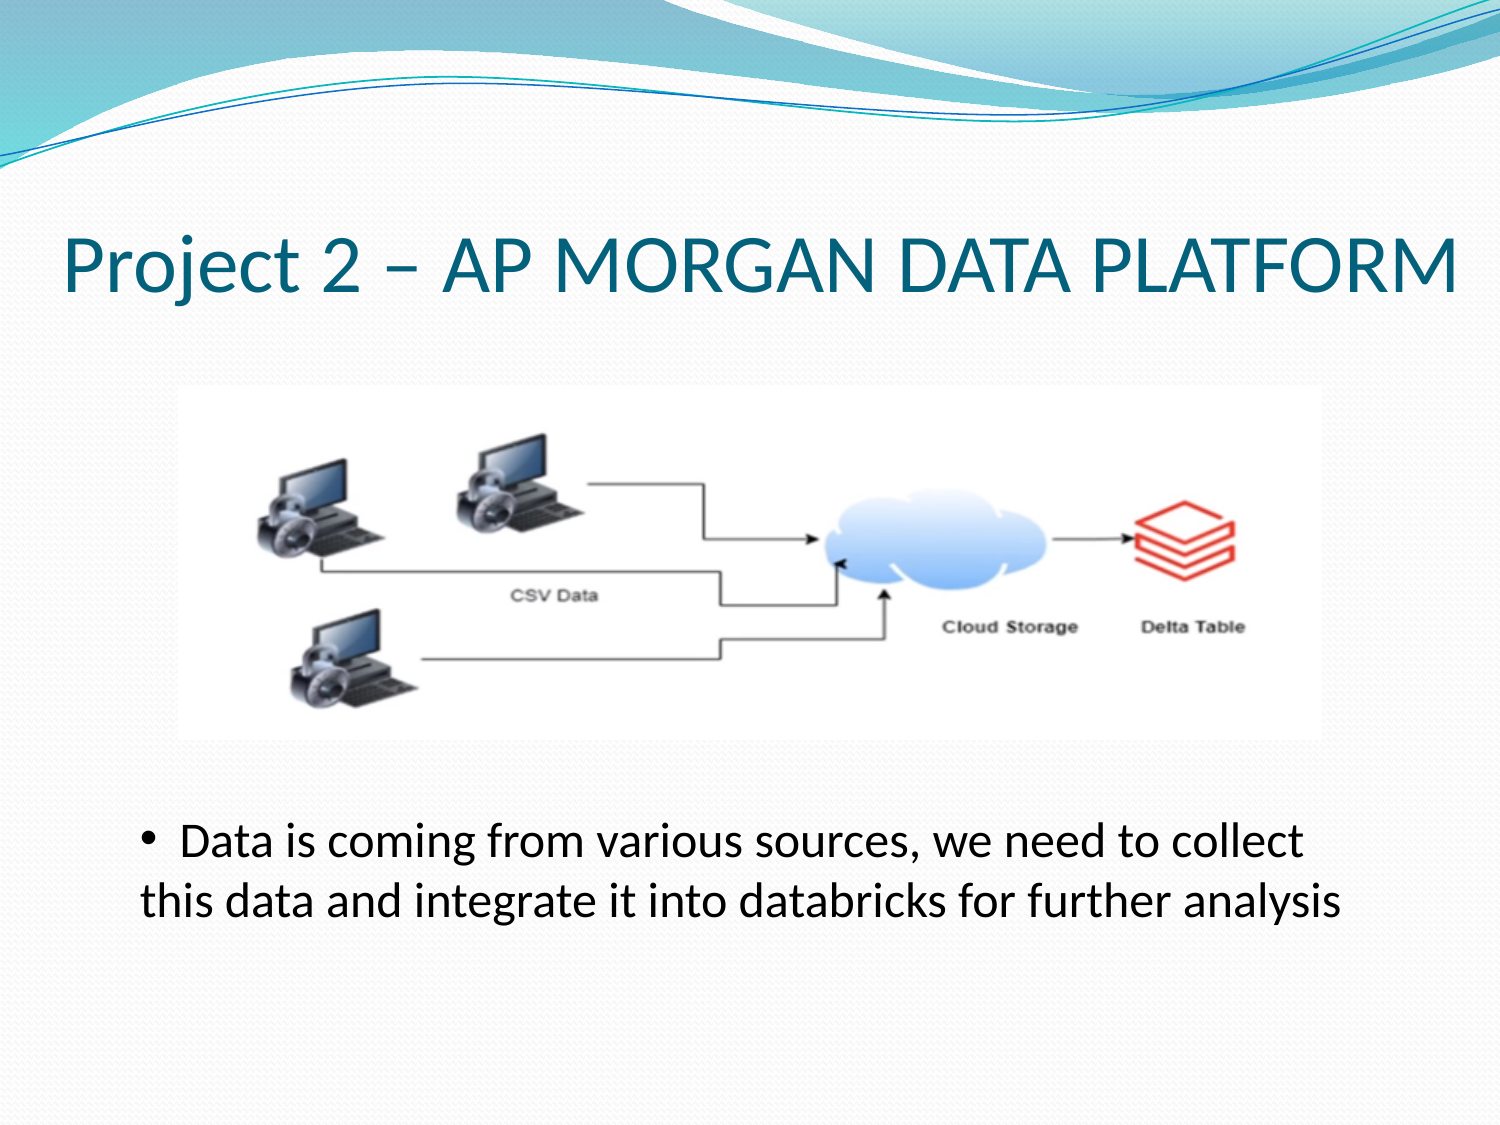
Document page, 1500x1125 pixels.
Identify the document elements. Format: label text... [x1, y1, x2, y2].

text_box Data is coming from various sources, we need to collect this data and integrate it into databricks for further analysis [124, 799, 1388, 935]
picture [177, 384, 1323, 740]
title Project 2 – AP MORGAN DATA PLATFORM [62, 125, 1475, 400]
